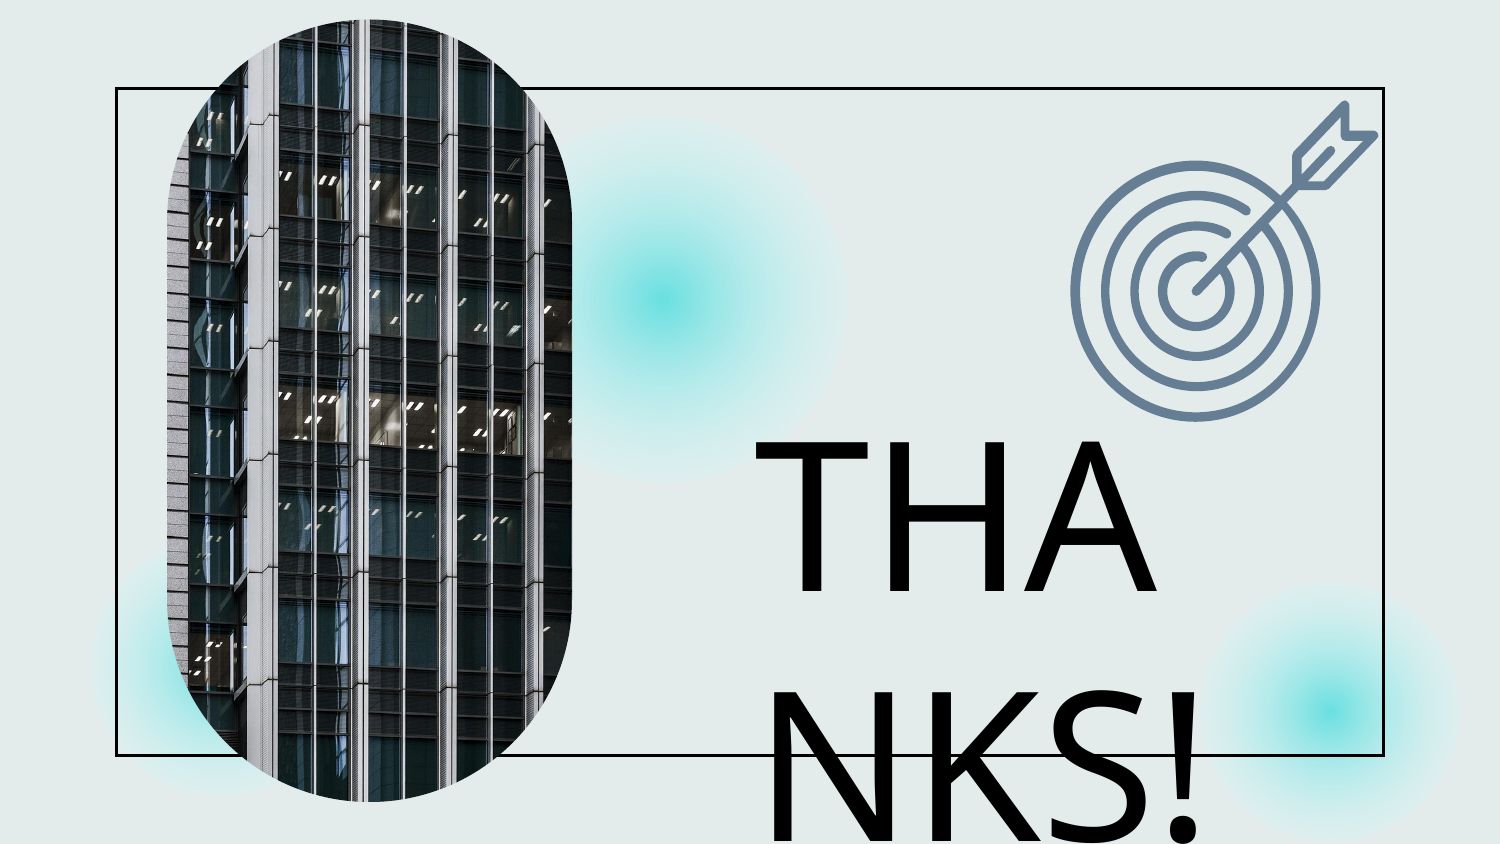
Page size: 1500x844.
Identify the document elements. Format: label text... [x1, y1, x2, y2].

text_box [1070, 100, 1379, 422]
text_box [576, 115, 847, 483]
text_box THANKS! [739, 538, 1314, 729]
picture [166, 19, 573, 803]
